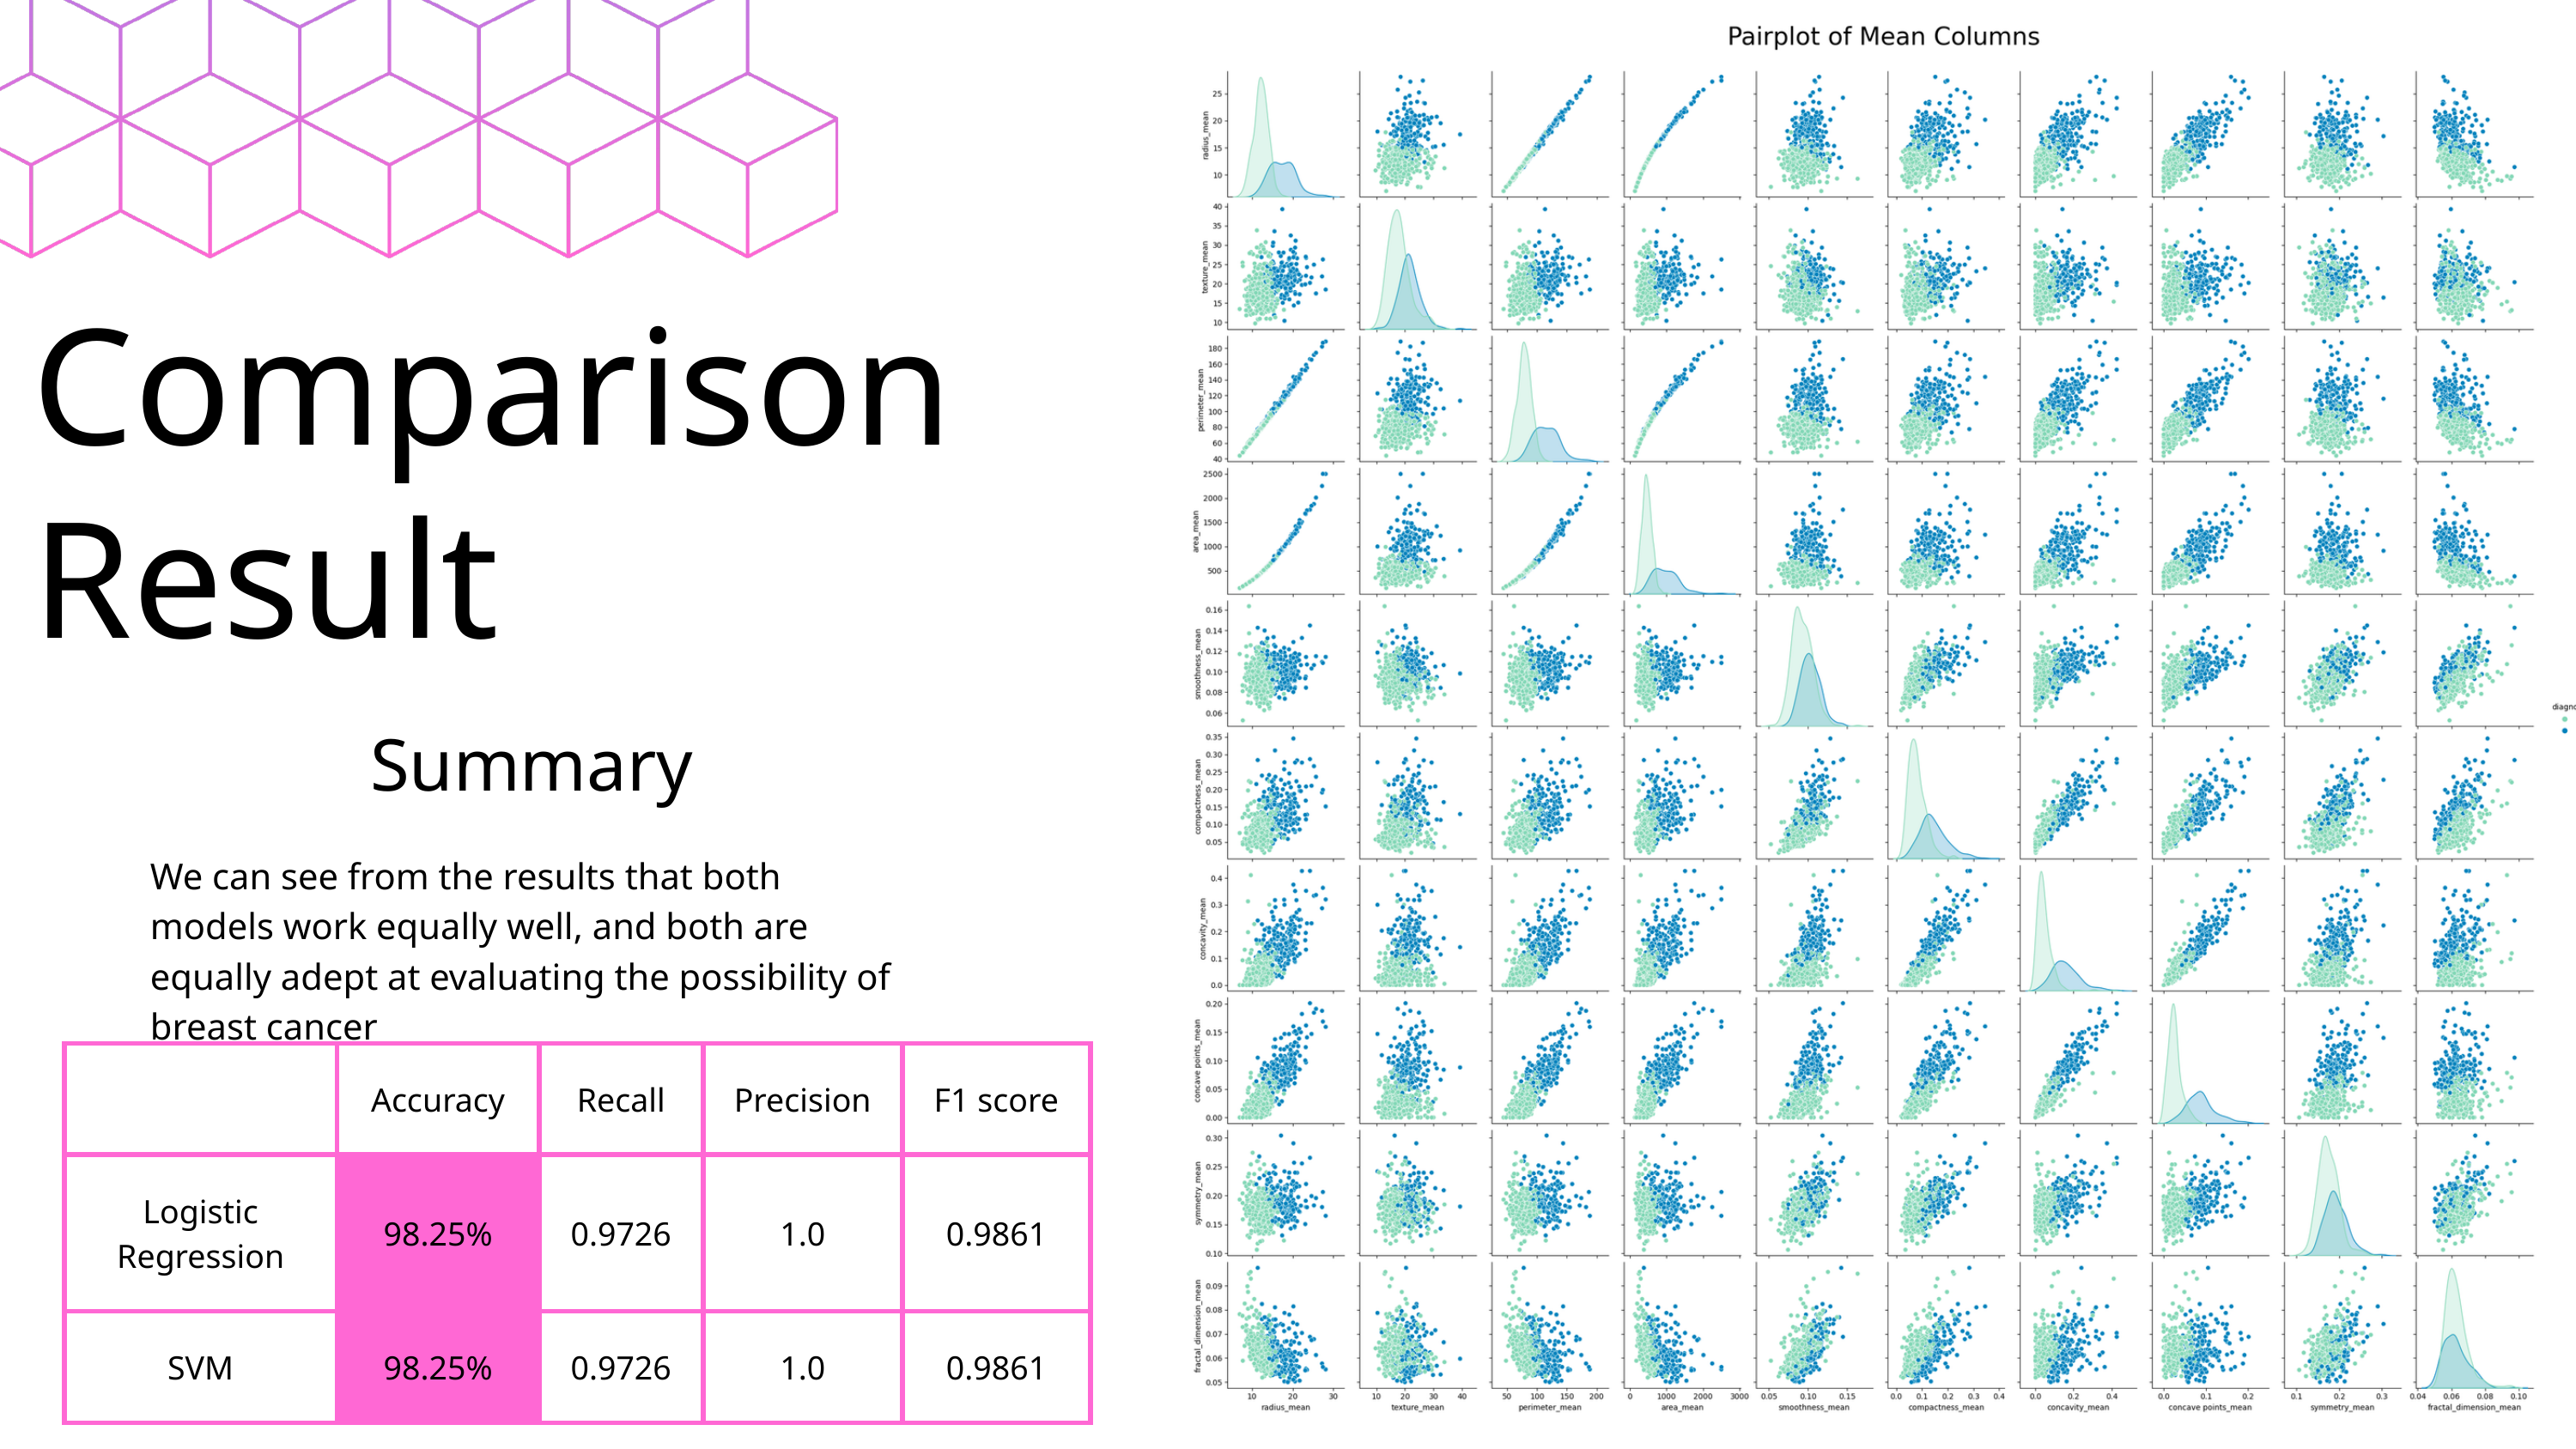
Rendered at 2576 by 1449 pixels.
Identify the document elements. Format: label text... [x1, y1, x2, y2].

text_box [1187, 21, 2576, 1417]
table_cell Logistic Regression [67, 1157, 335, 1309]
table_cell 98.25% [339, 1313, 537, 1421]
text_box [149, 718, 914, 994]
table_cell 0.9861 [905, 1157, 1088, 1309]
table_header Accuracy [339, 1046, 537, 1152]
table_cell 0.9861 [905, 1313, 1088, 1421]
table_header Recall [542, 1046, 701, 1152]
text_box Comparison Result [32, 283, 1363, 670]
table_header [67, 1046, 335, 1152]
table_header F1 score [905, 1046, 1088, 1152]
table_header Precision [706, 1046, 900, 1152]
text_box [0, 0, 839, 258]
table_cell 98.25% [339, 1157, 537, 1309]
table_cell 1.0 [706, 1157, 900, 1309]
table_cell 0.9726 [542, 1157, 701, 1309]
table_cell 0.9726 [542, 1313, 701, 1421]
table_cell SVM [67, 1313, 335, 1421]
table_cell 1.0 [706, 1313, 900, 1421]
